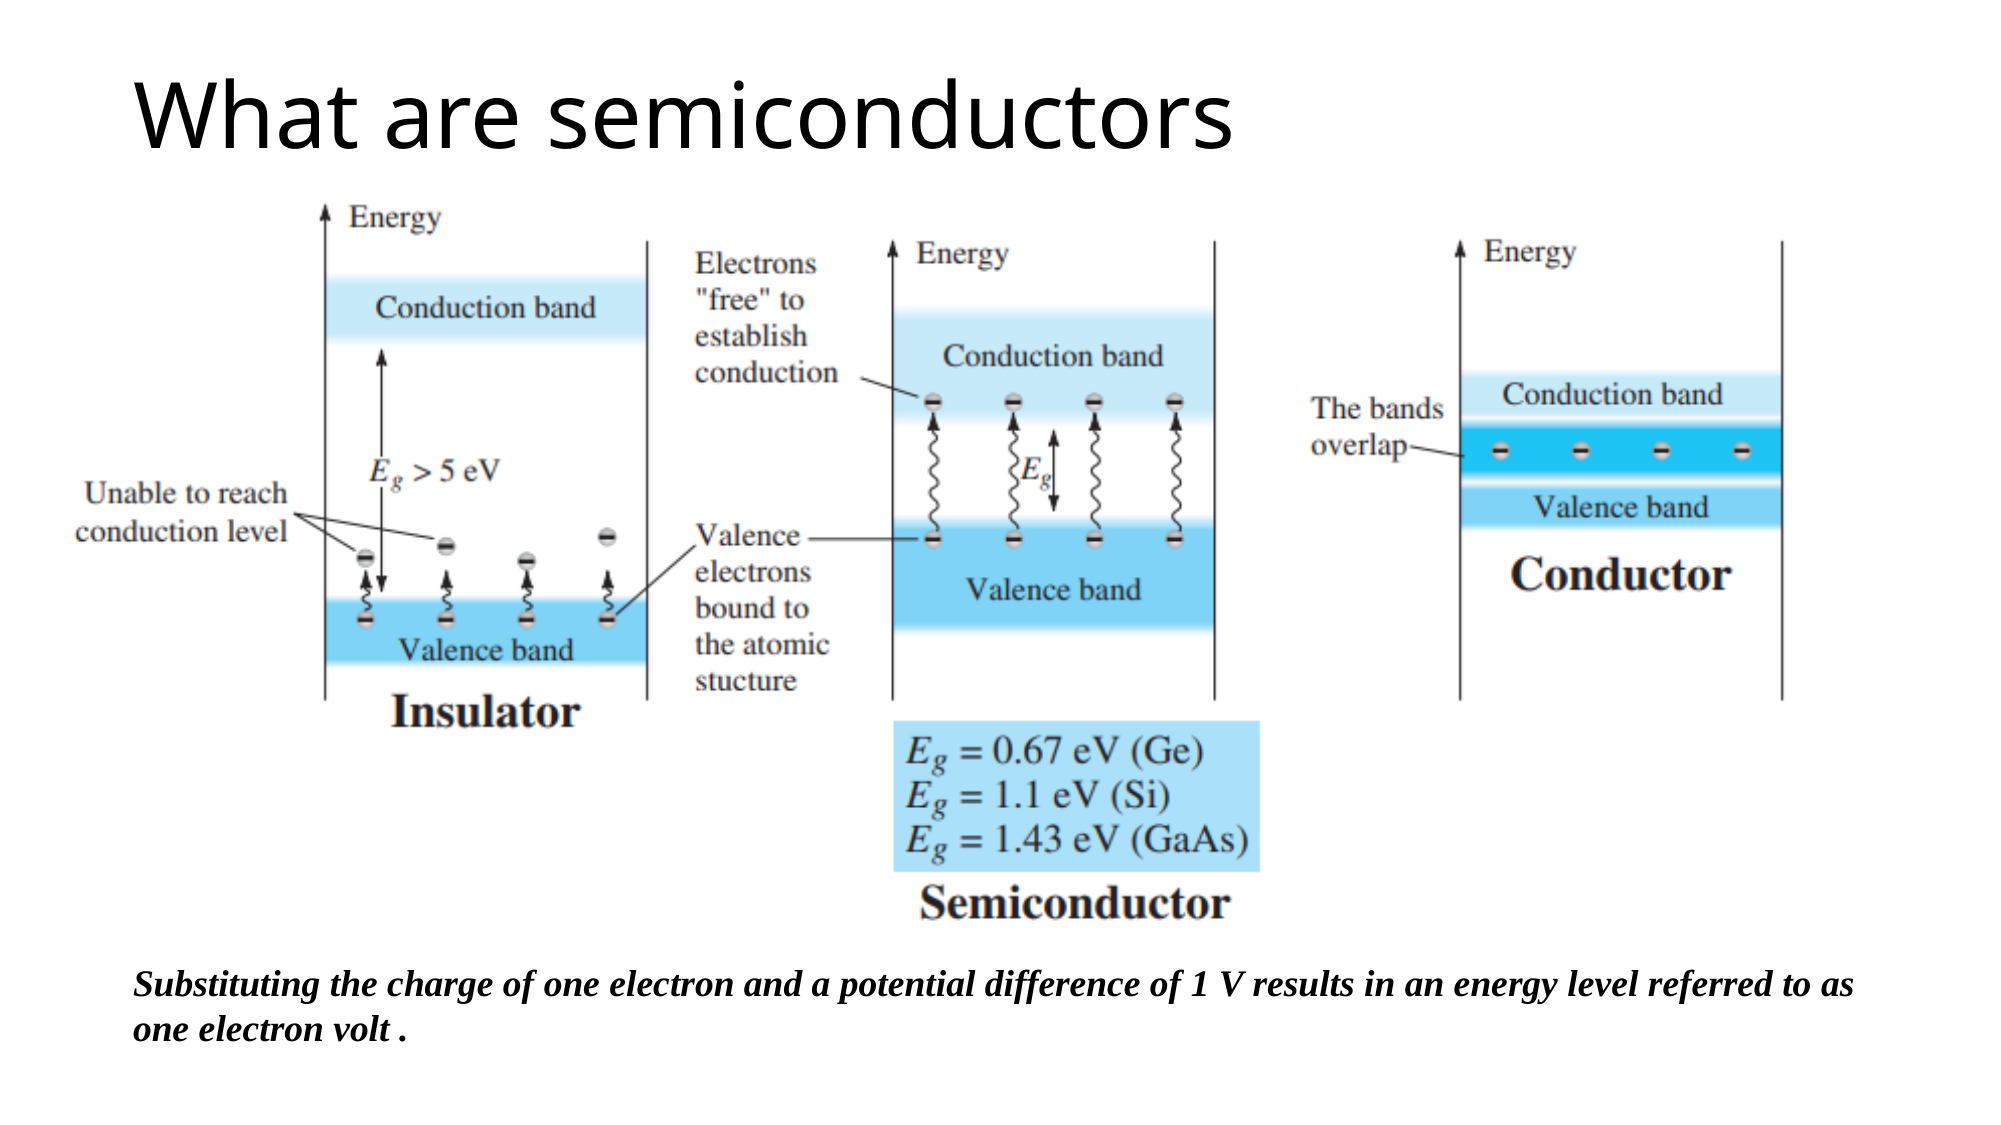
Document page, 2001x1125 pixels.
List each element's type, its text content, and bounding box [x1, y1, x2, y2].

title What are semiconductors [118, 32, 1844, 149]
text_box Substituting the charge of one electron and a potential difference of 1 V results in an energy level referred to as one electron volt . [118, 951, 1879, 1057]
picture [65, 149, 1844, 941]
